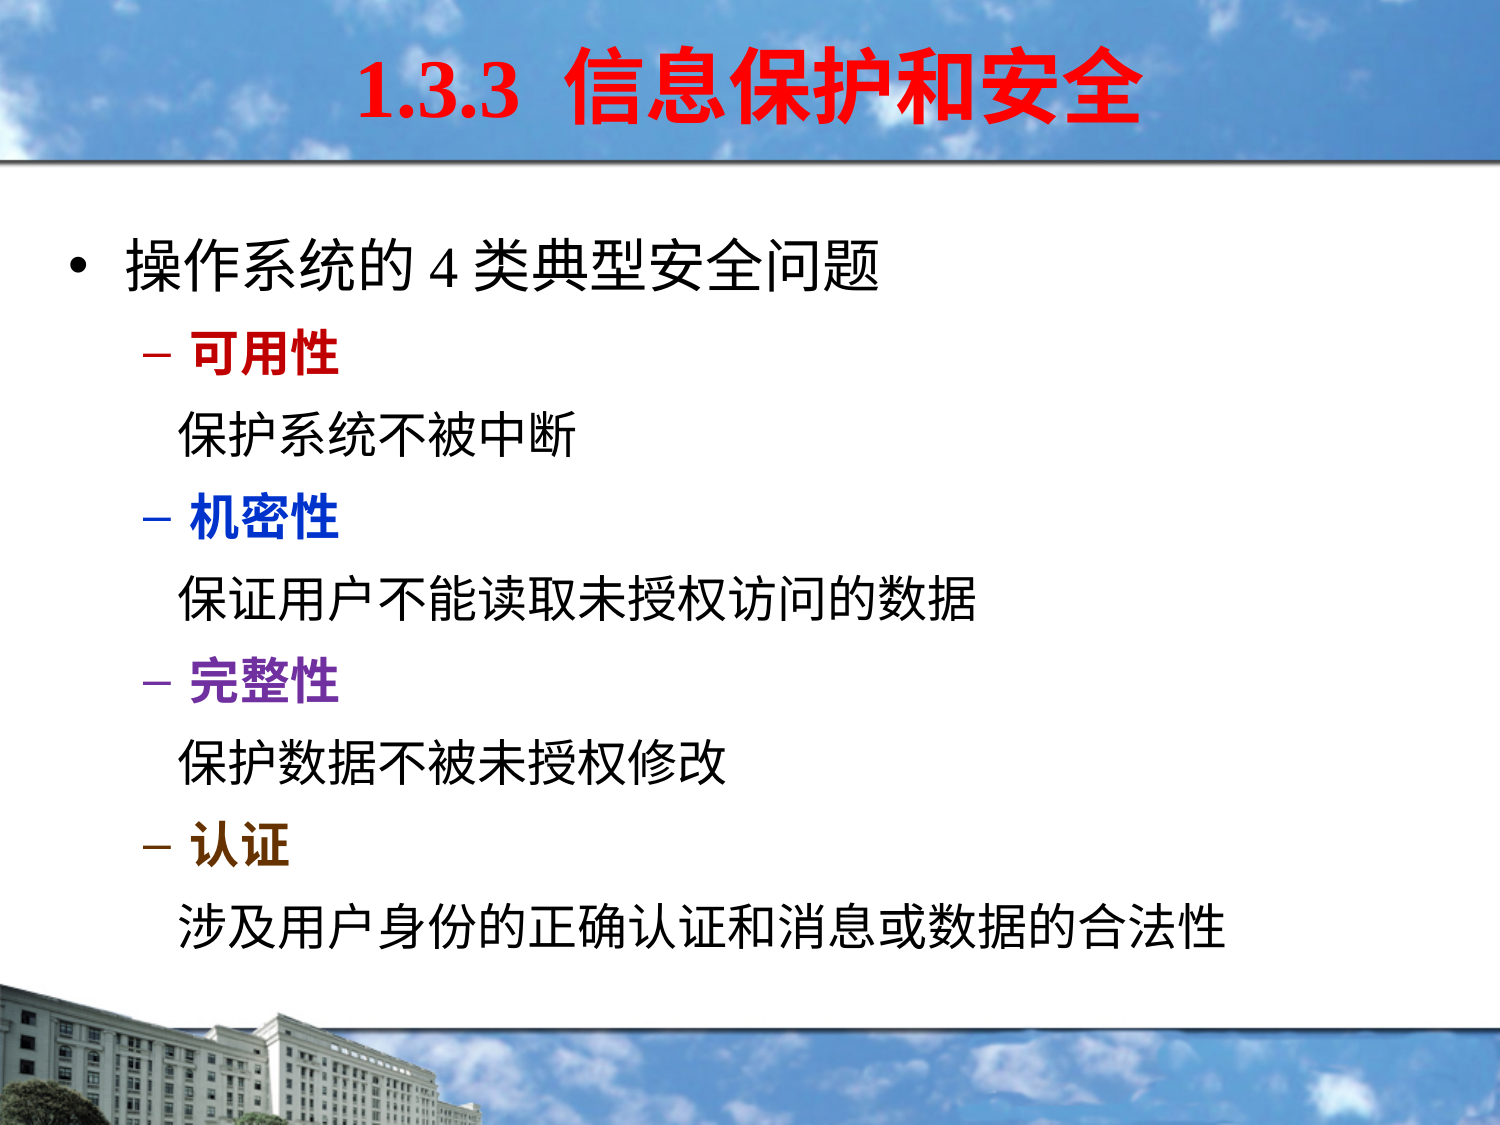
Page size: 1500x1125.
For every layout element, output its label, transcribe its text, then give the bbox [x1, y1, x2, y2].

picture [0, 0, 1500, 1125]
list 操作系统的4类典型安全问题 可用性 保护系统不被中断 机密性 保证用户不能读取未授权访问的数据 完整性 保护数据不被未授权修改 认证 涉及用户身份的正确认证和消息或数据的合法性 [53, 208, 1459, 988]
title 1.3.3 信息保护和安全 [75, 7, 1425, 161]
